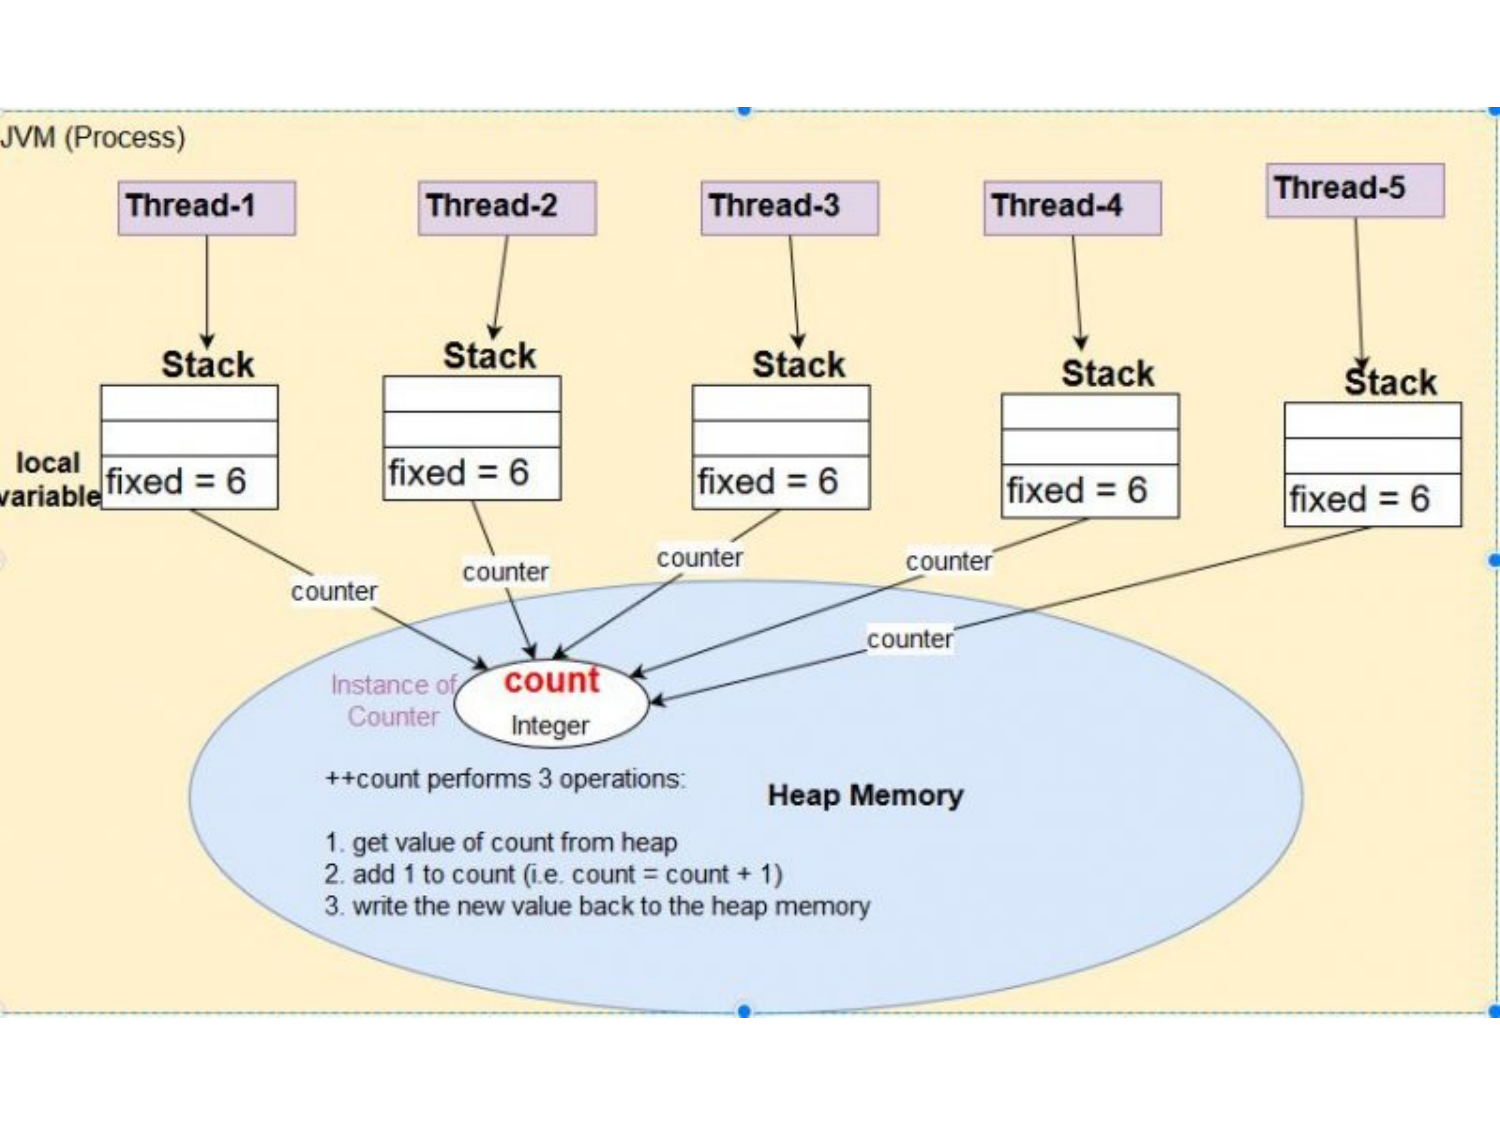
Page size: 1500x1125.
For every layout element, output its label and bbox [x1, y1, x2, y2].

picture [0, 107, 1500, 1018]
